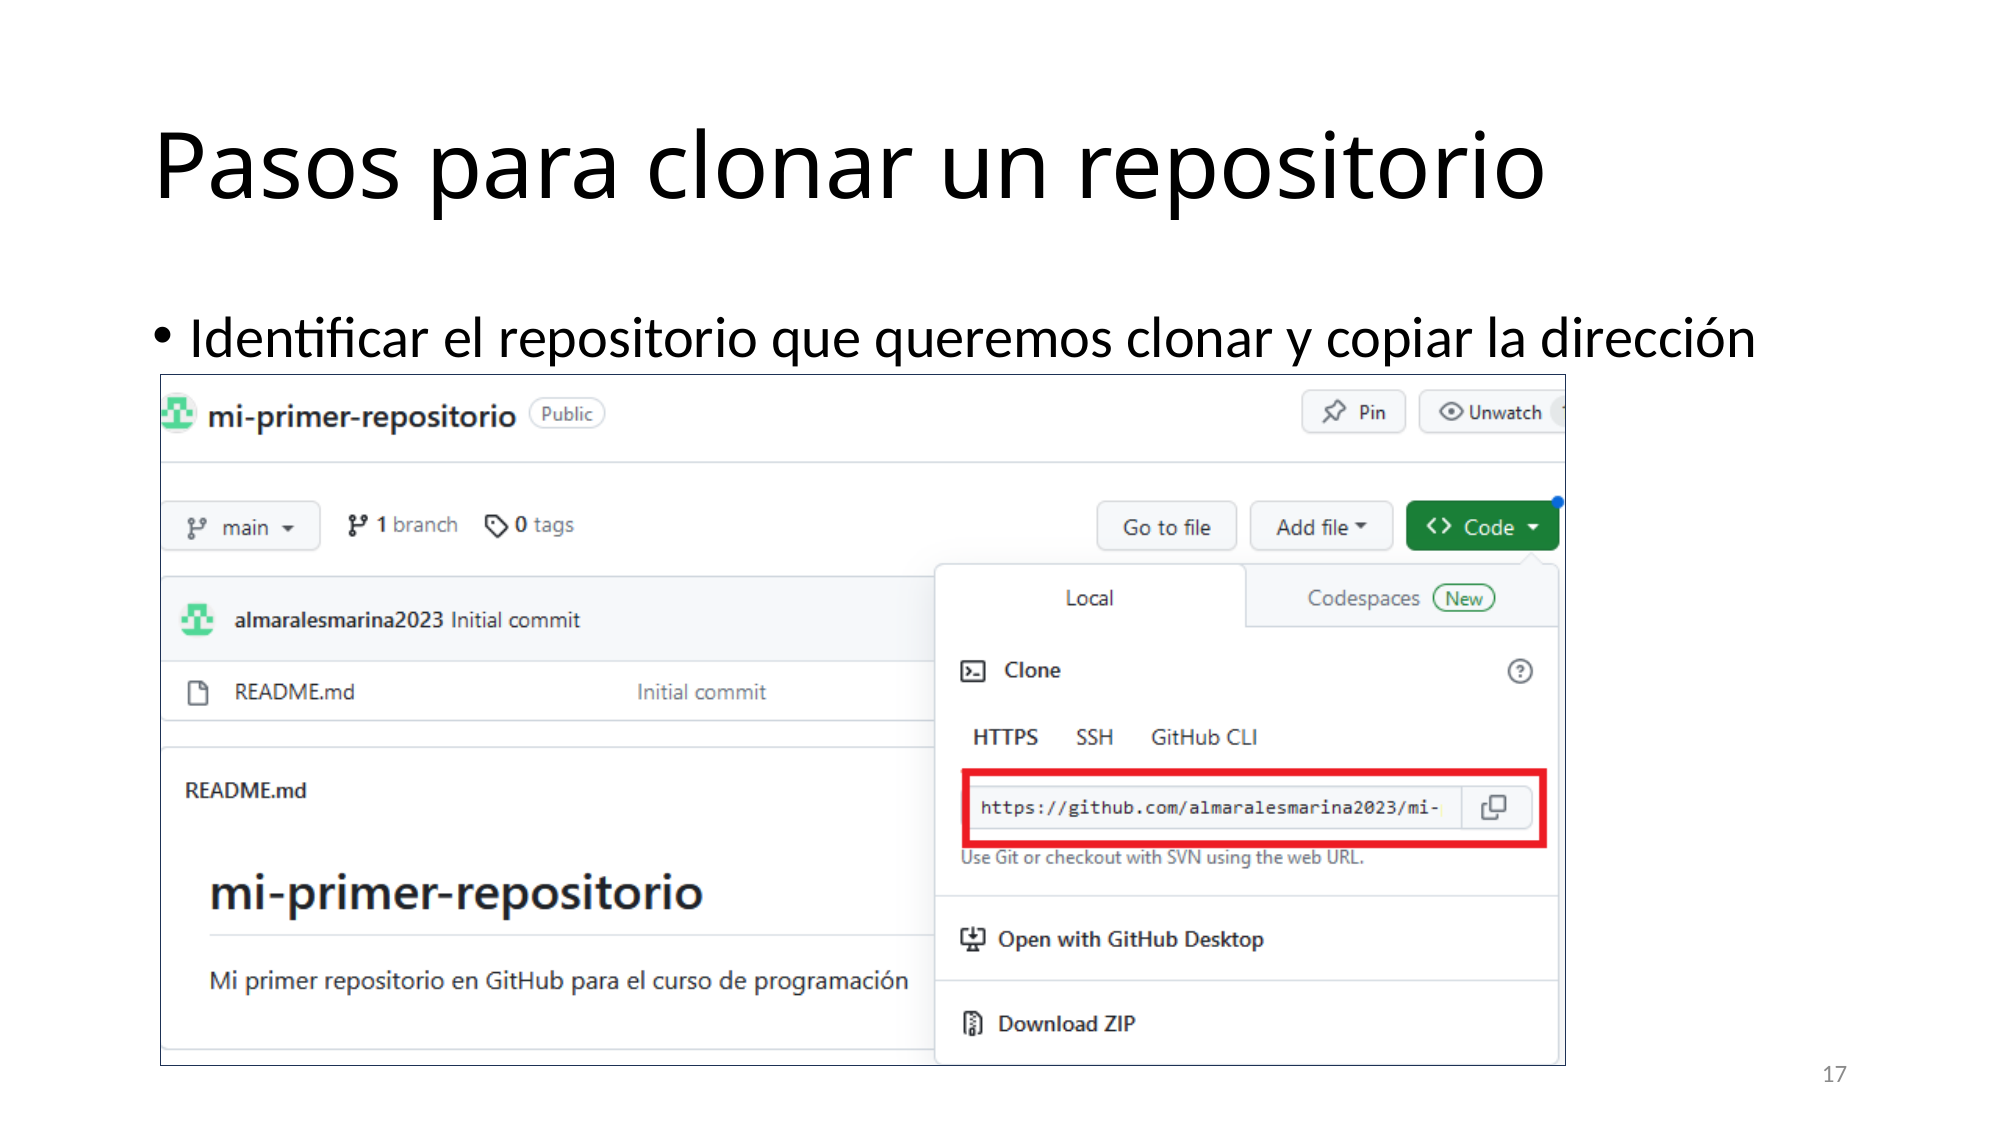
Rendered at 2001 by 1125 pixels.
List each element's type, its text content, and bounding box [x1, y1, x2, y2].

slide_number 17 [1412, 1042, 1863, 1103]
list Identificar el repositorio que queremos clonar y copiar la dirección [137, 299, 1863, 1014]
title Pasos para clonar un repositorio [137, 59, 1863, 278]
picture [160, 374, 1566, 1066]
